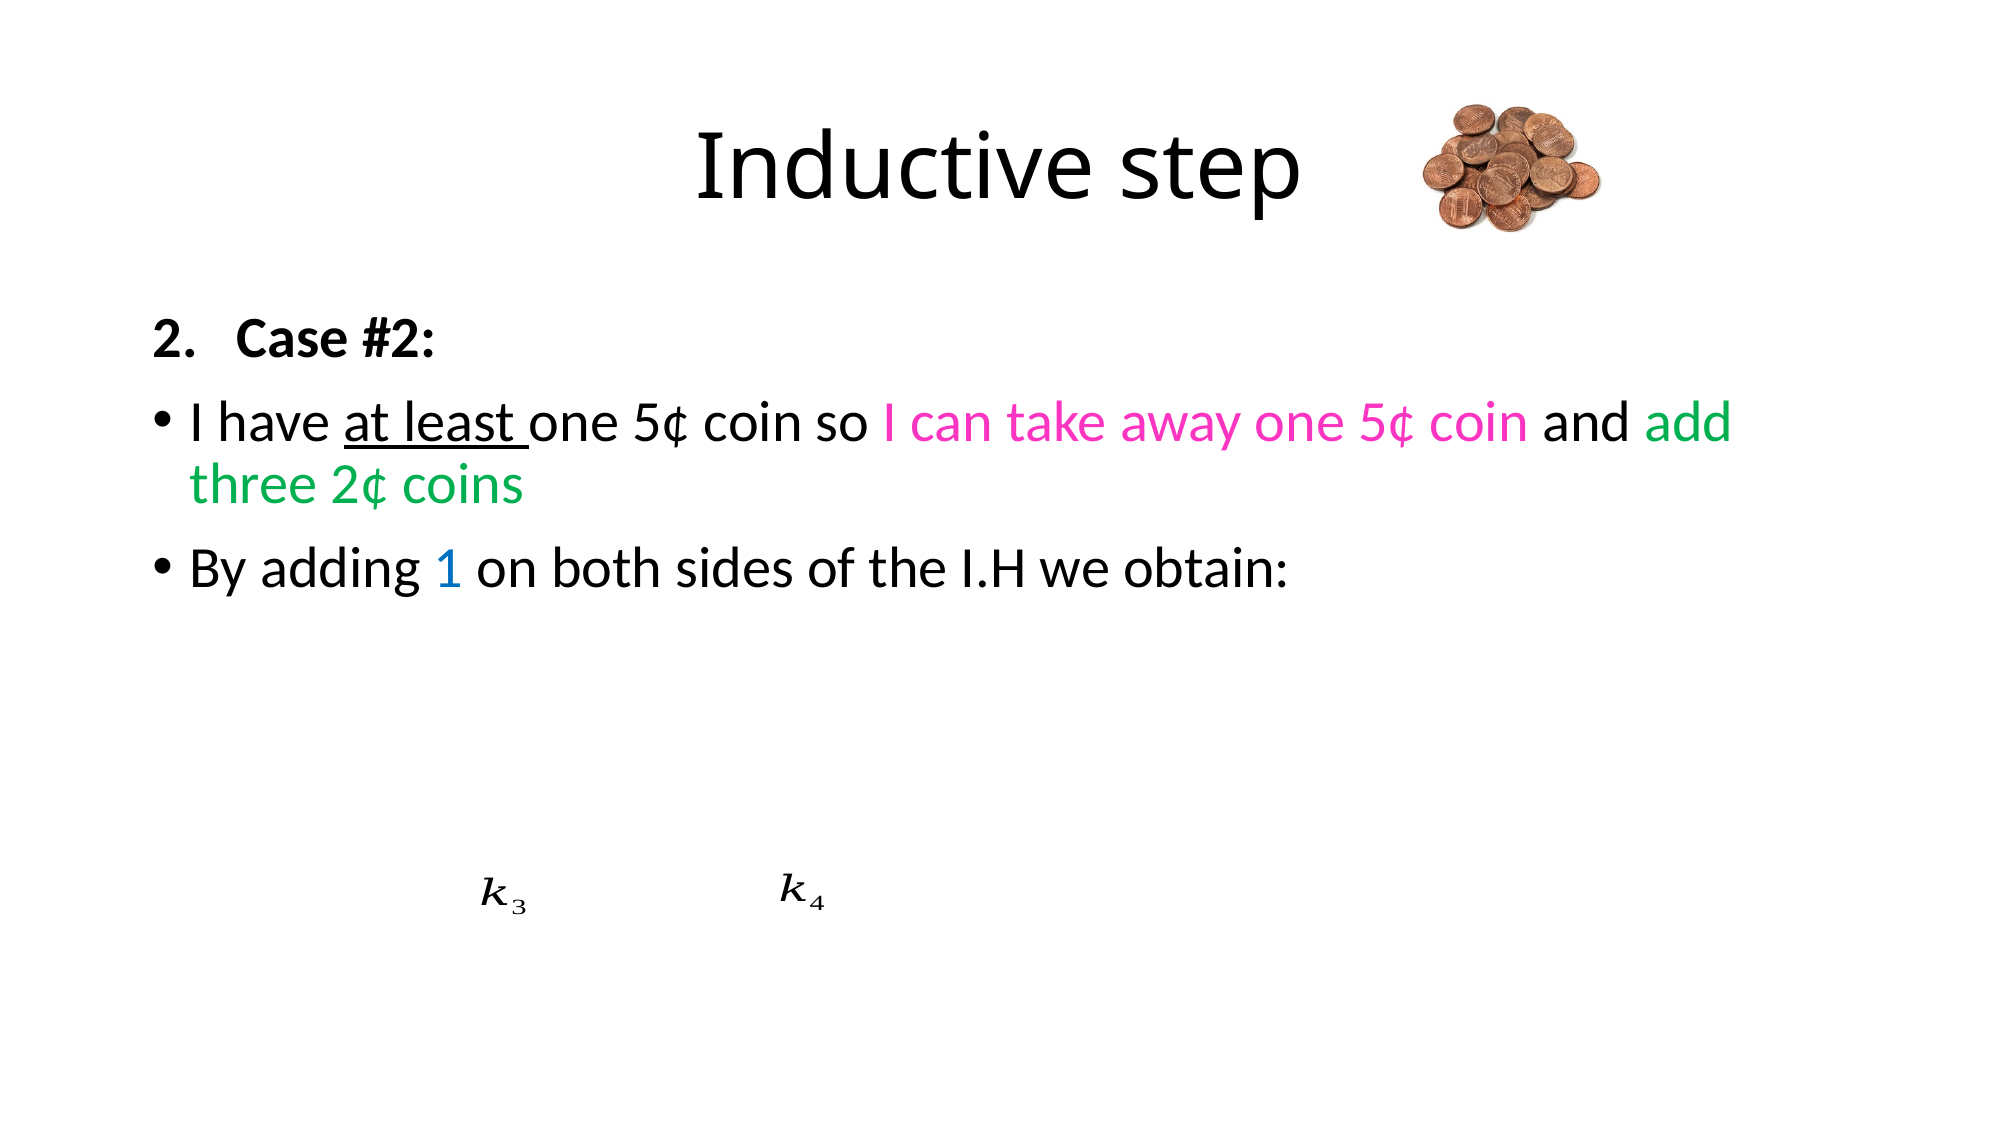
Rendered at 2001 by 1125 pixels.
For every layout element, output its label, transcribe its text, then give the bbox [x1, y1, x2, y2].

picture [1420, 99, 1604, 238]
title Inductive step [137, 59, 1863, 278]
